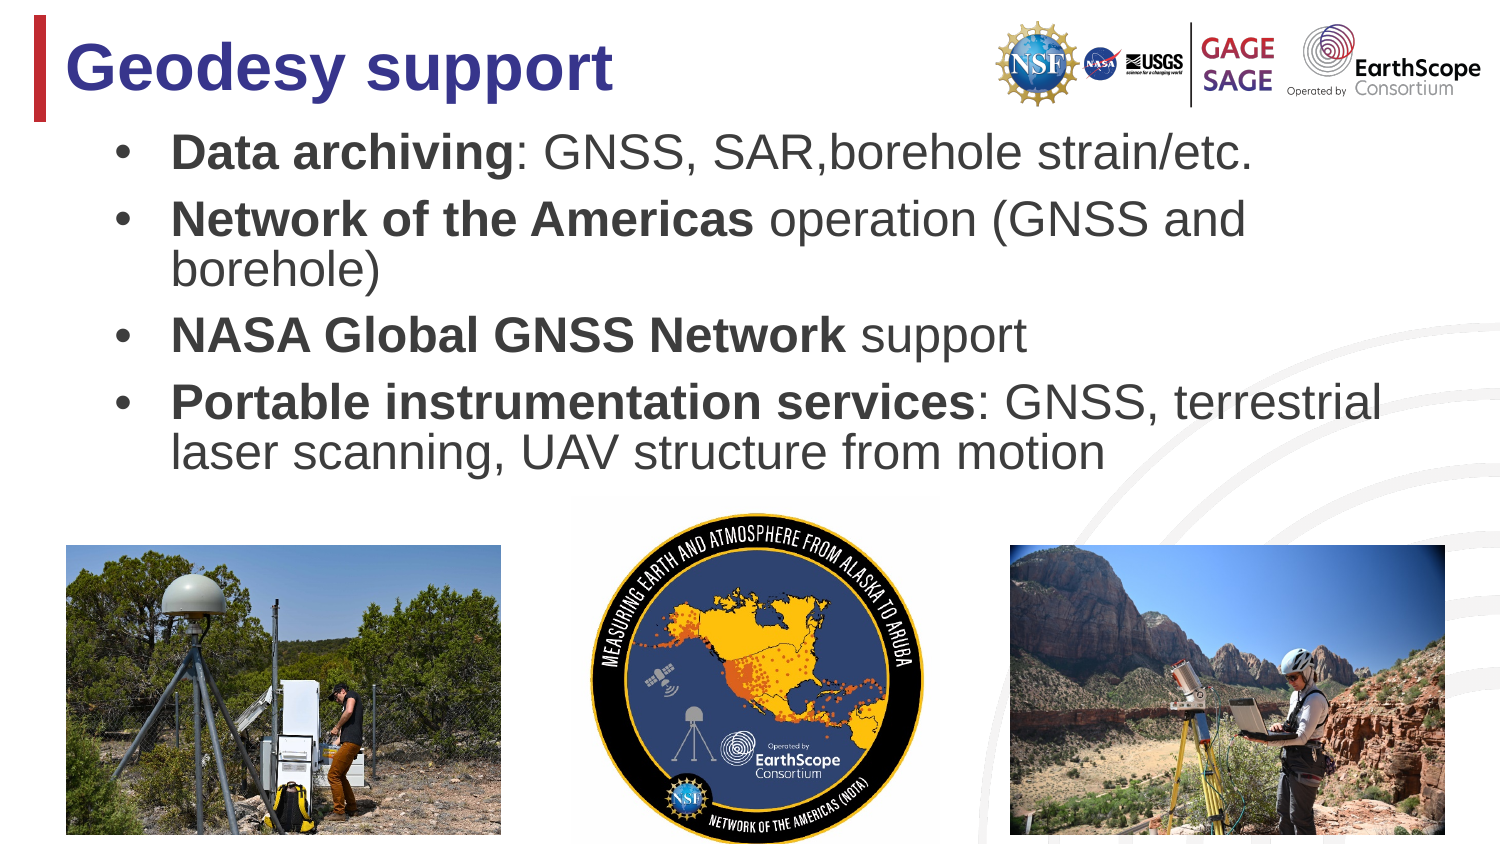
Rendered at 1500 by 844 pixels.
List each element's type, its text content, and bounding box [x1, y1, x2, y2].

picture [571, 495, 940, 844]
list Data archiving: GNSS, SAR,borehole strain/etc. Network of the Americas operation (GNSS and borehole) NASA Global GNSS Network support Portable instrumentation services: GNSS, terrestrial laser scanning, UAV structure from motion [103, 123, 1397, 652]
title Geodesy support [54, 16, 990, 124]
picture [946, 290, 1500, 844]
picture [65, 545, 501, 835]
picture [990, 16, 1488, 112]
